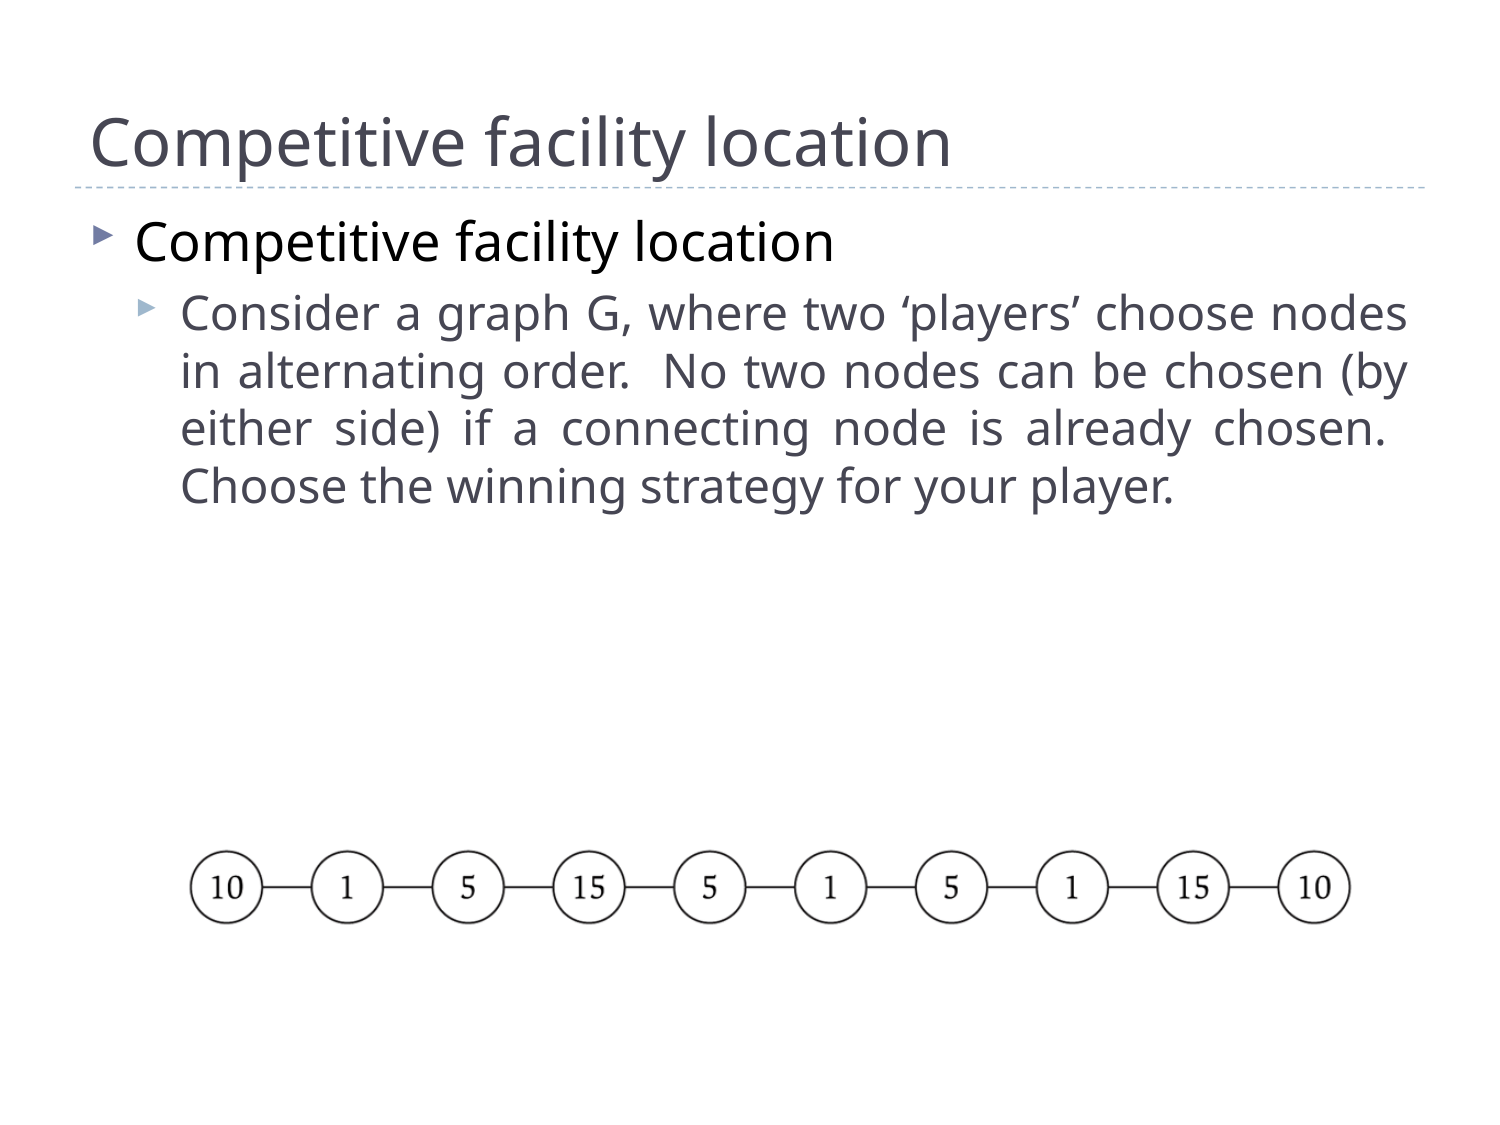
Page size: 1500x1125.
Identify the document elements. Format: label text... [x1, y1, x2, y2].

list Competitive facility location Consider a graph G, where two ‘players’ choose nodes in alternating order. No two nodes can be chosen (by either side) if a connecting node is already chosen. Choose the winning strategy for your player. [75, 200, 1425, 1010]
picture [137, 799, 1413, 951]
title Competitive facility location [75, 24, 1425, 188]
